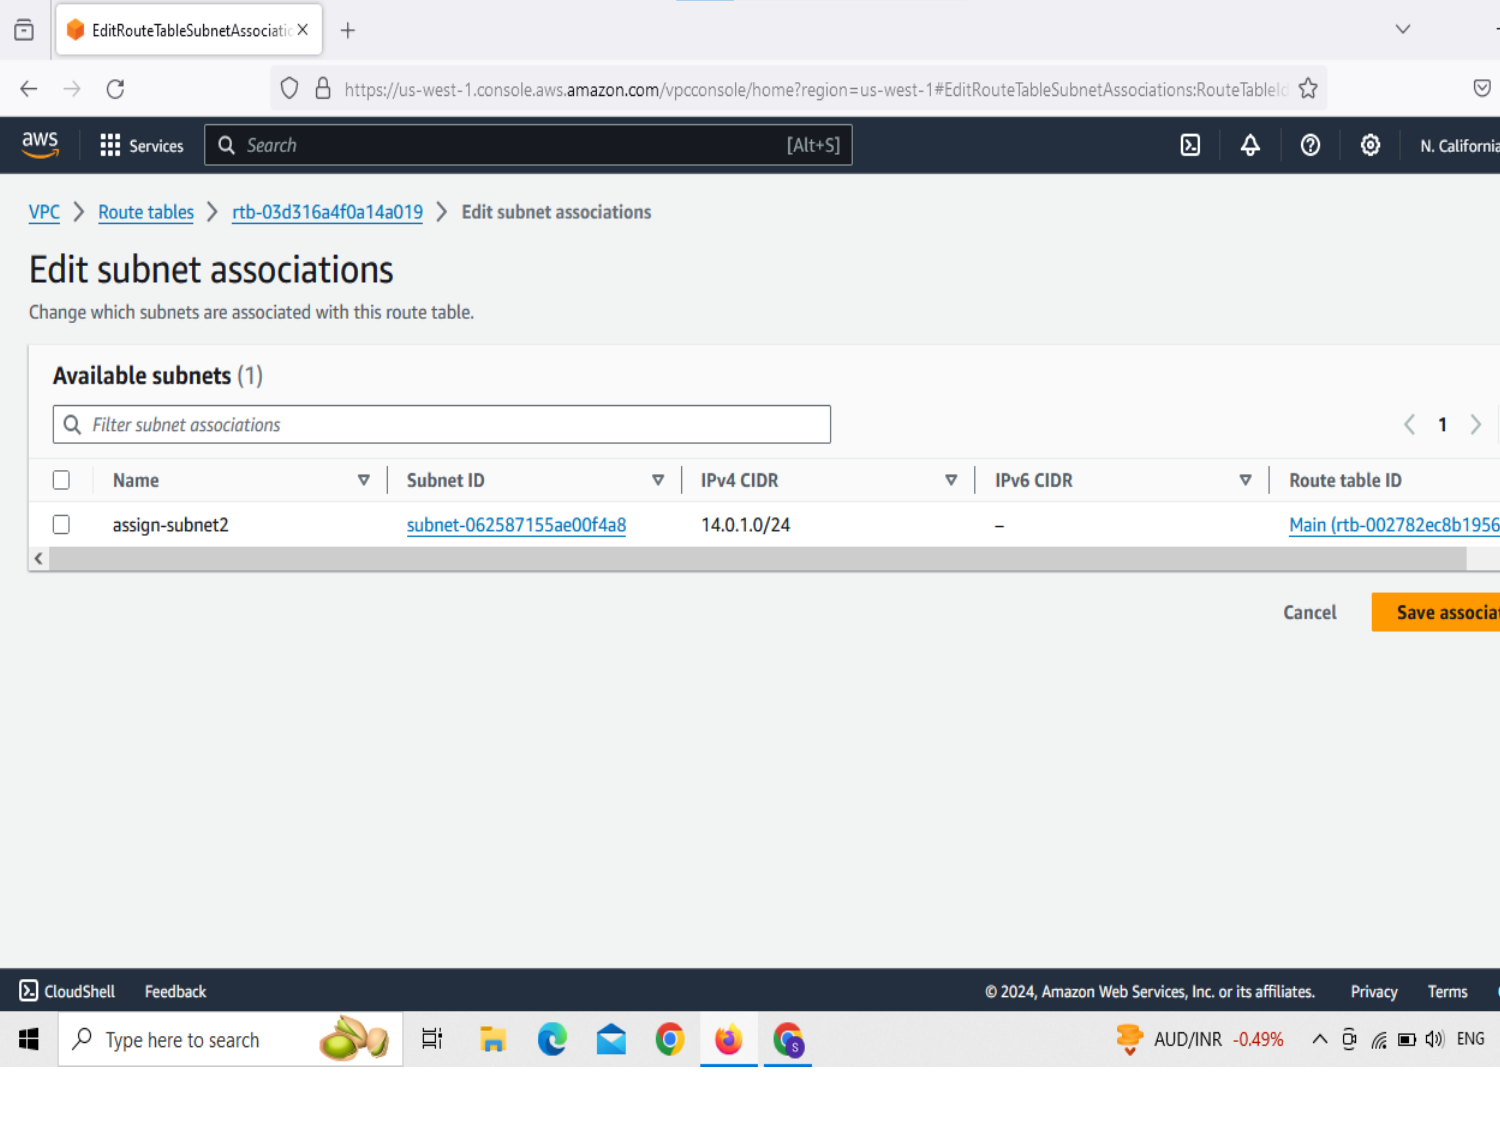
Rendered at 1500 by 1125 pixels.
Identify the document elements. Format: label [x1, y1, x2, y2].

list [0, 0, 1500, 1067]
